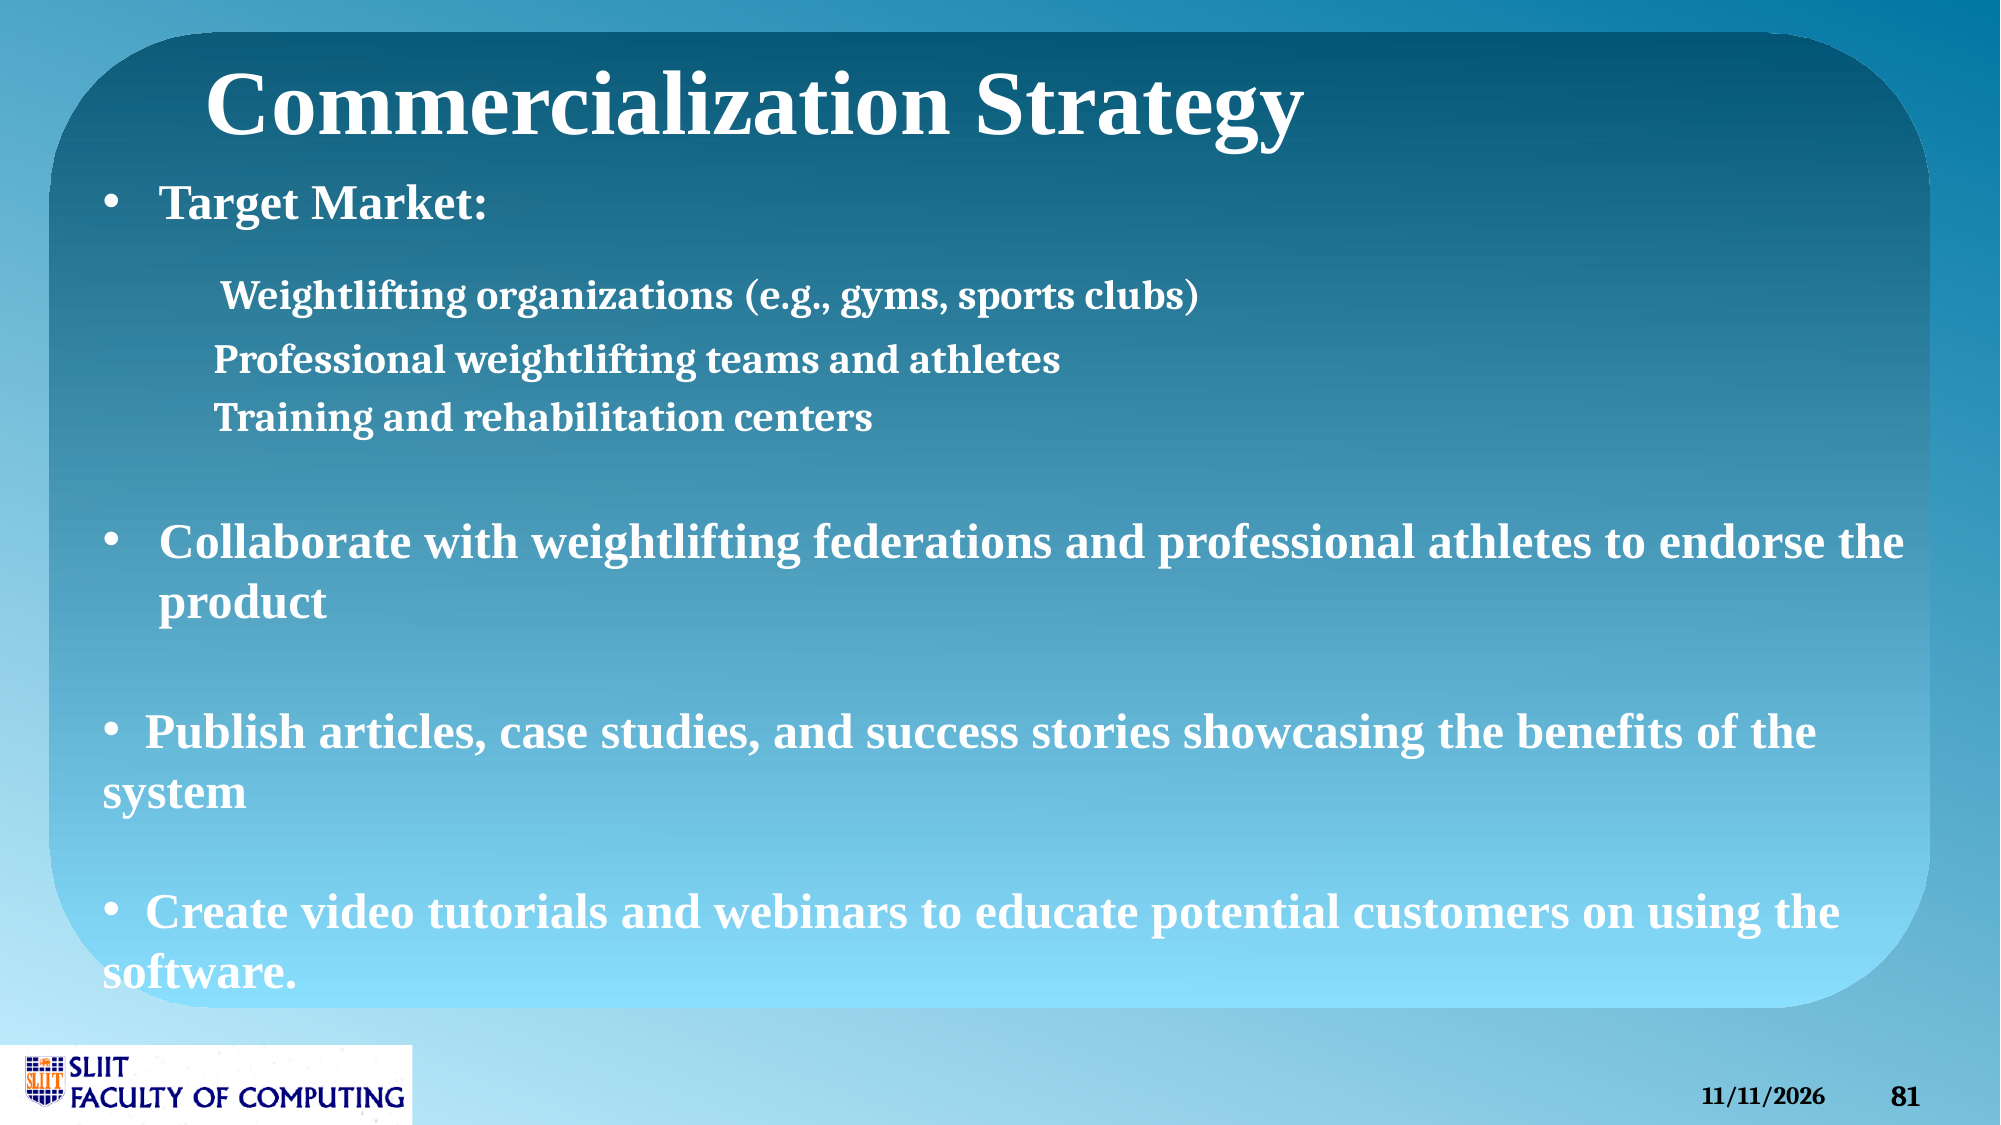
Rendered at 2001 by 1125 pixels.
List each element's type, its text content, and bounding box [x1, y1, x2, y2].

title Commercialization Strategy [99, 32, 1413, 162]
text_box [47, 75, 99, 952]
text_box [189, 30, 1928, 162]
list Target Market: Weightlifting organizations (e.g., gyms, sports clubs) Professional weightlifting teams and athletes Training and rehabilitation centers Collaborate with weightlifting federations and professional athletes to endorse the product Publish articles, case studies, and success stories showcasing the benefits of the system Create video tutorials and webinars to educate potential customers on using the software. [87, 162, 1950, 1008]
picture [0, 1045, 413, 1125]
